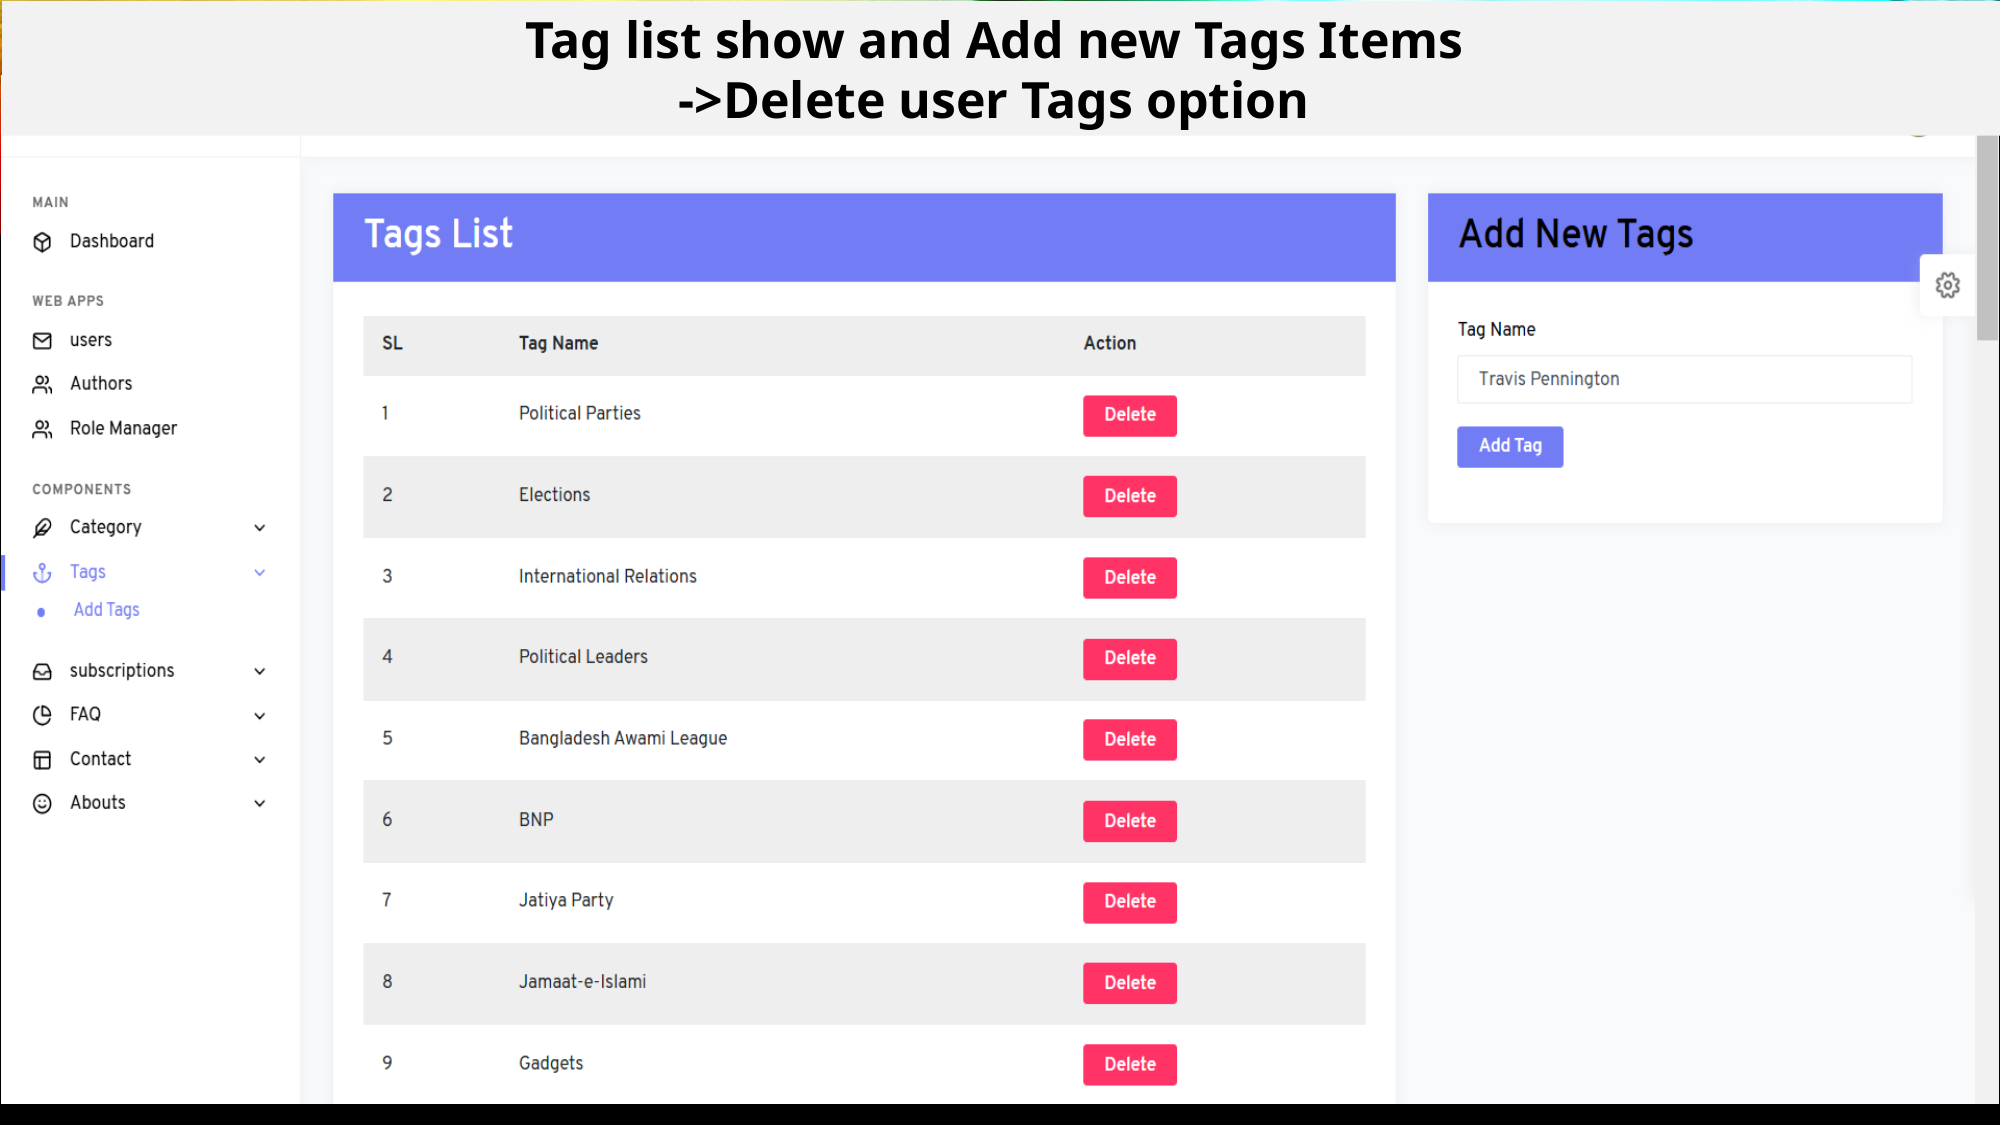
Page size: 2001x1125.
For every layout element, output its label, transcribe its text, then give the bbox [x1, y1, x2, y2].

text_box Tag list show and Add new Tags Items ->Delete user Tags option [2, 0, 2000, 73]
picture [0, 0, 2000, 1105]
